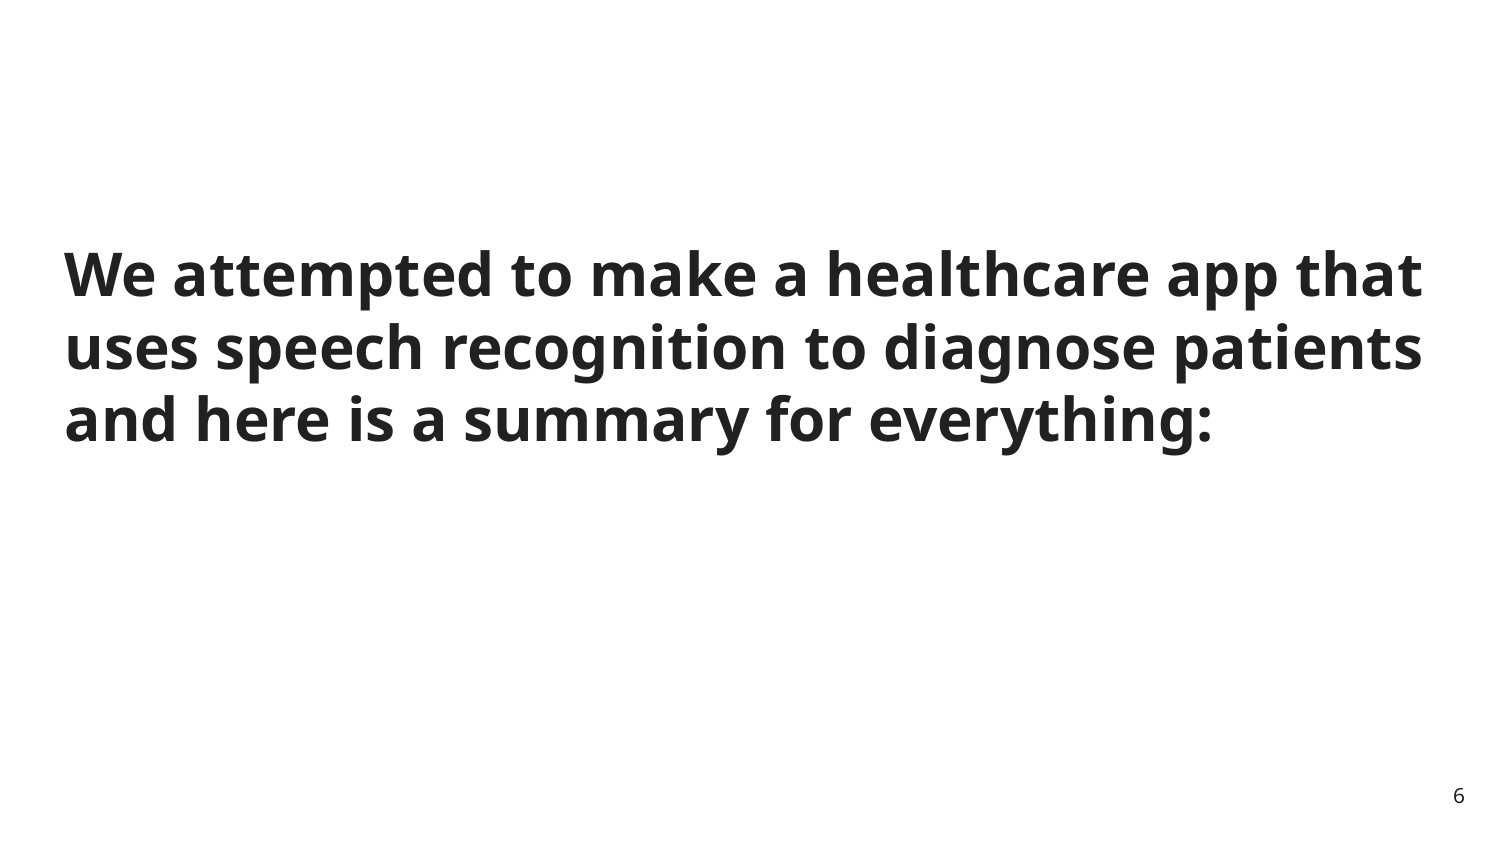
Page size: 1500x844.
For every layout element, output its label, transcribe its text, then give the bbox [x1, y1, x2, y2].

slide_number ‹#› [1389, 764, 1480, 830]
title We attempted to make a healthcare app that uses speech recognition to diagnose patients and here is a summary for everything: [49, 221, 1464, 519]
